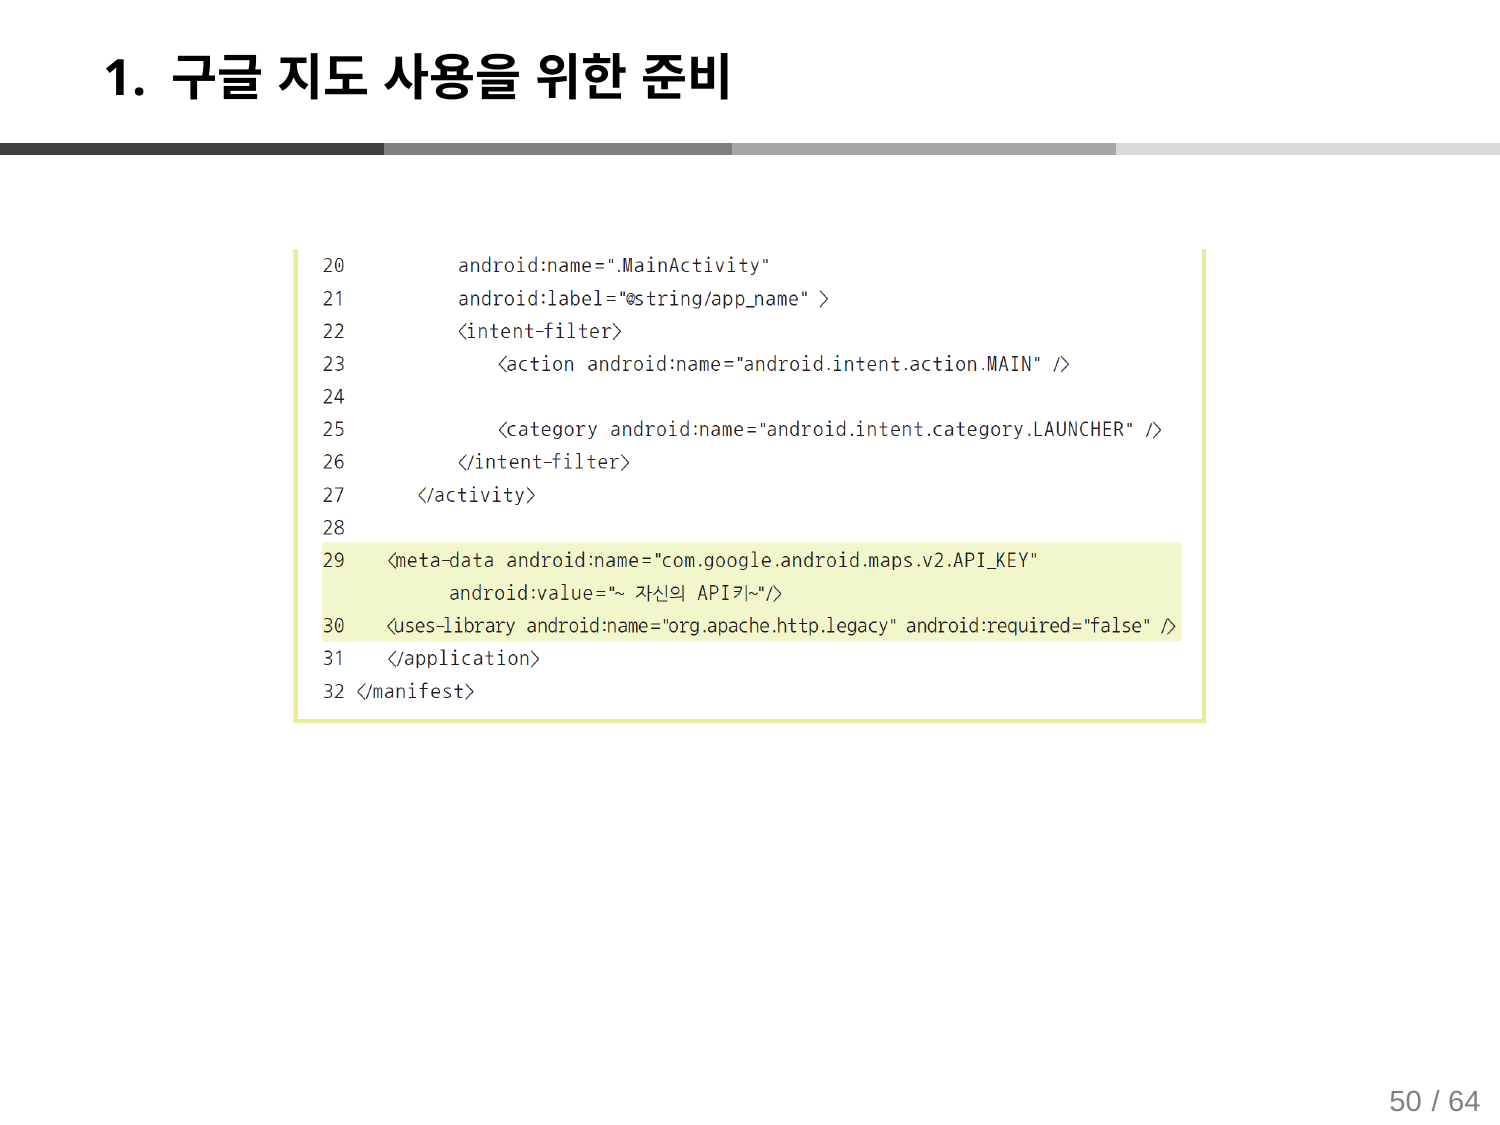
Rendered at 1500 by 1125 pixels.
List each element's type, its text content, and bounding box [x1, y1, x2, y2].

picture [286, 249, 1212, 727]
title 1. 구글 지도 사용을 위한 준비 [88, 30, 1211, 121]
